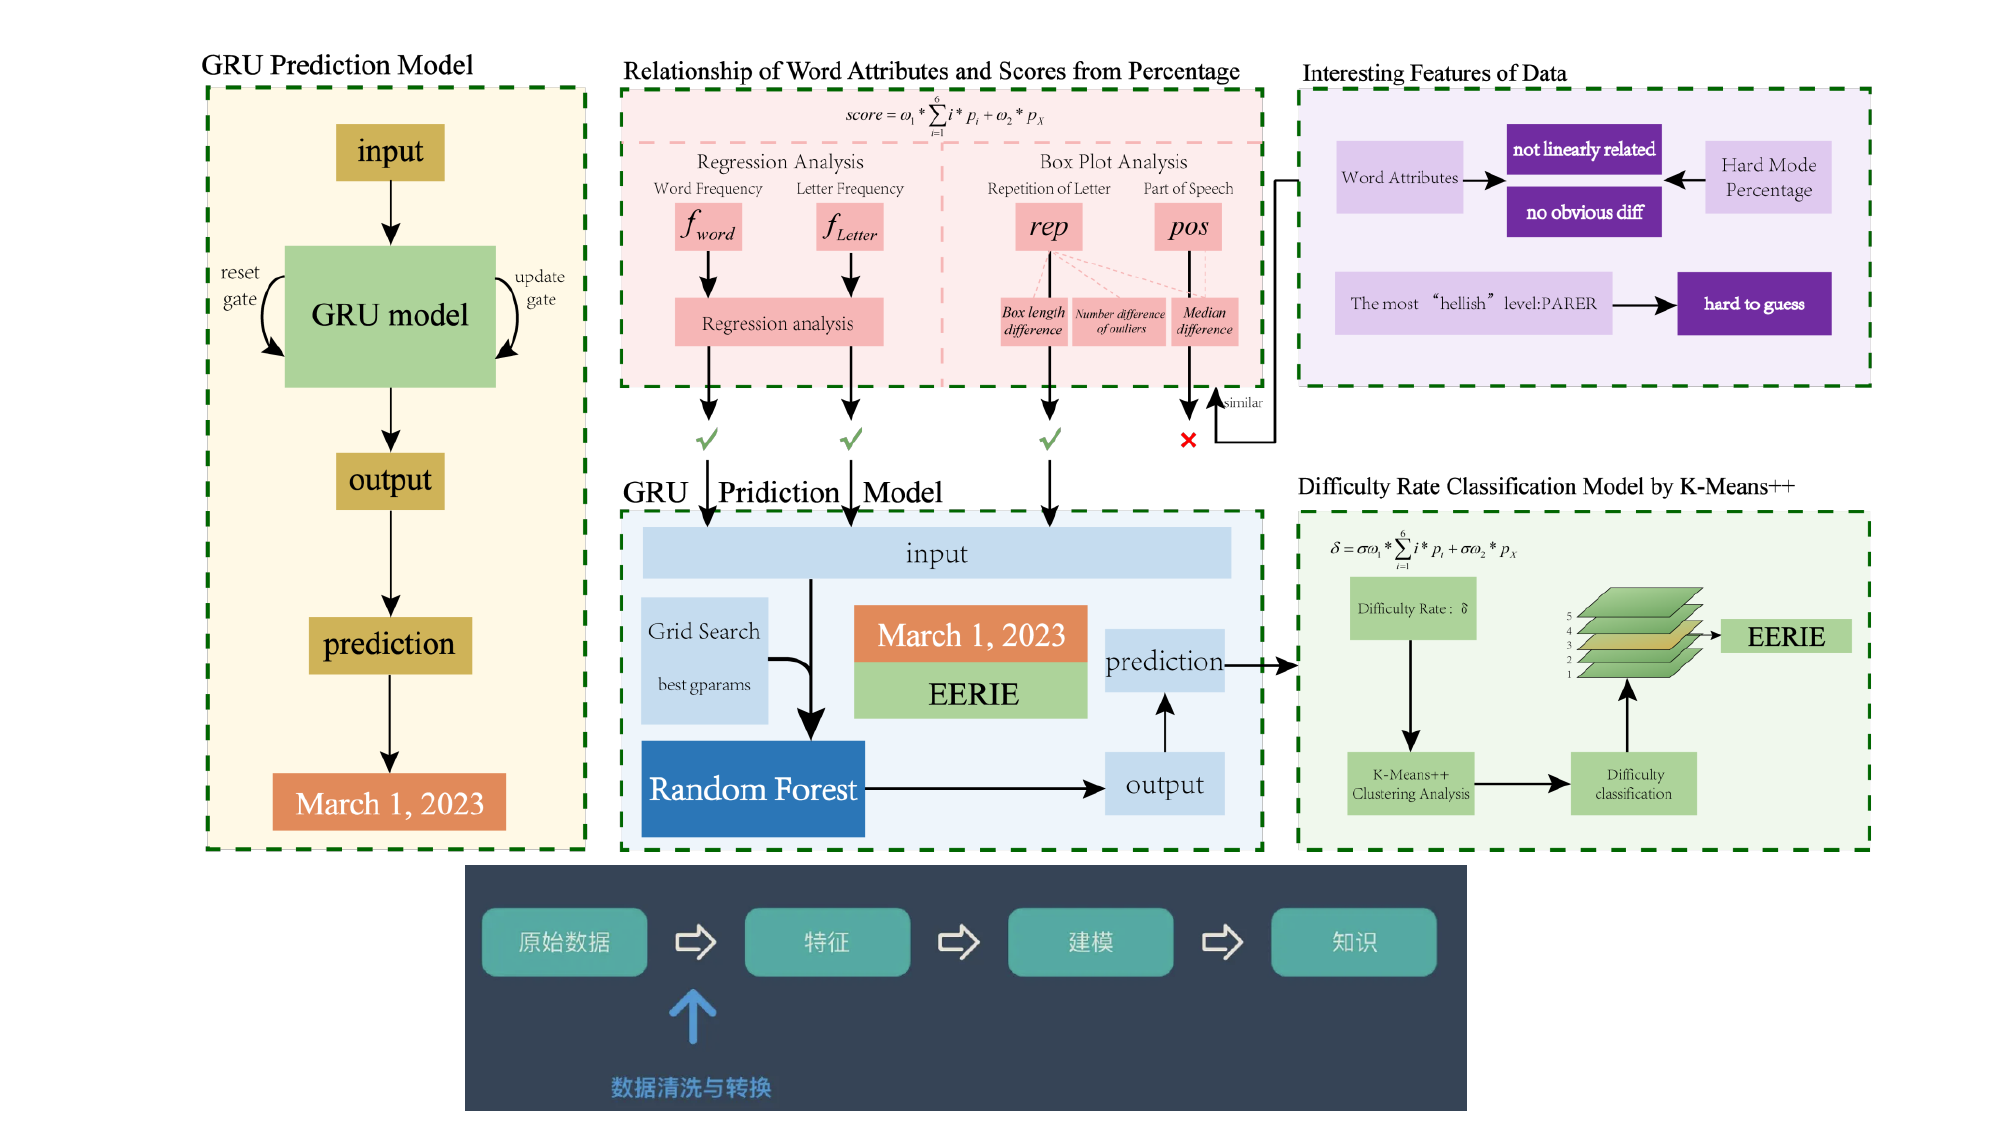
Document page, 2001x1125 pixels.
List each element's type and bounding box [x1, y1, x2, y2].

picture [187, 30, 1911, 1111]
